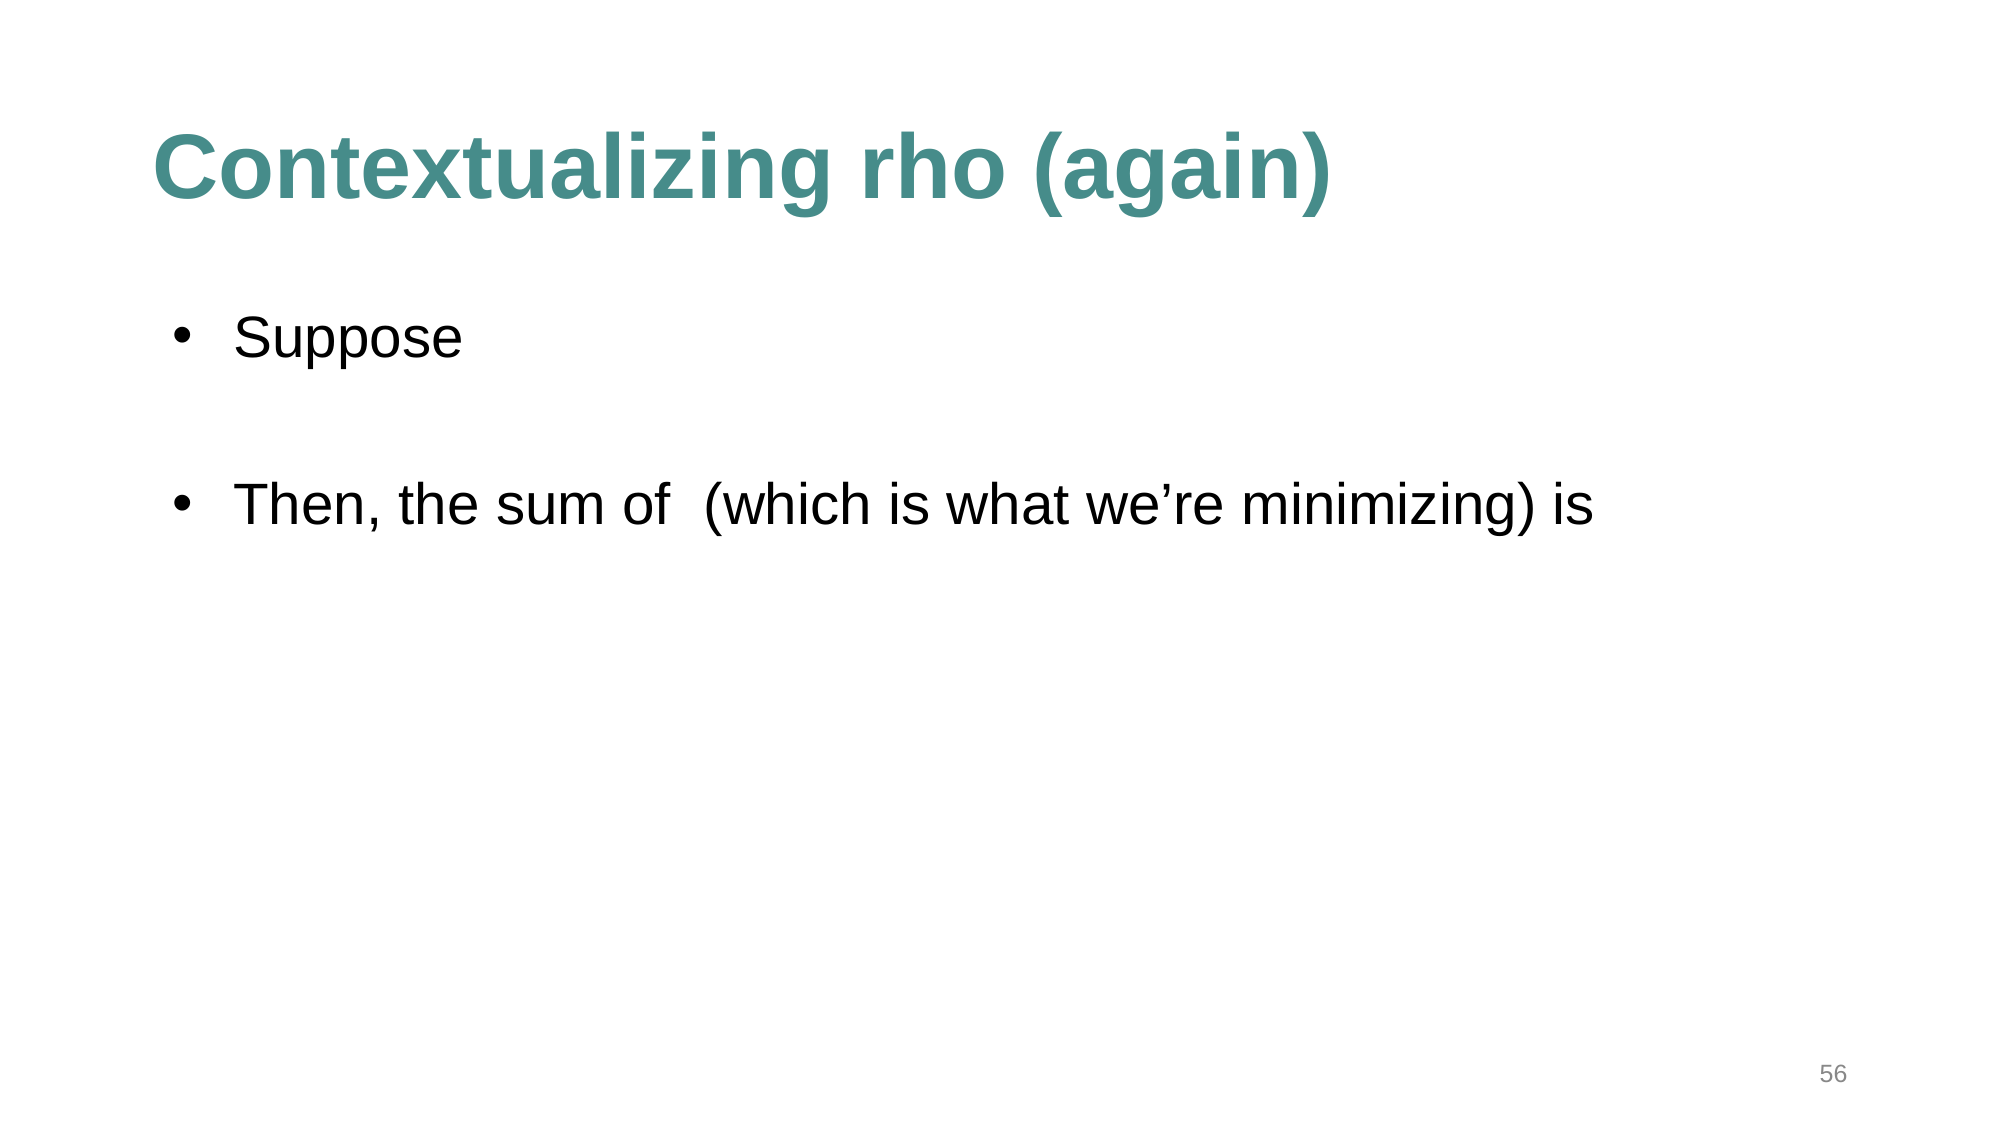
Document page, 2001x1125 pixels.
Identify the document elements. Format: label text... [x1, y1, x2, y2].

title Contextualizing rho (again) [137, 59, 1863, 278]
slide_number 56 [1412, 1042, 1863, 1103]
